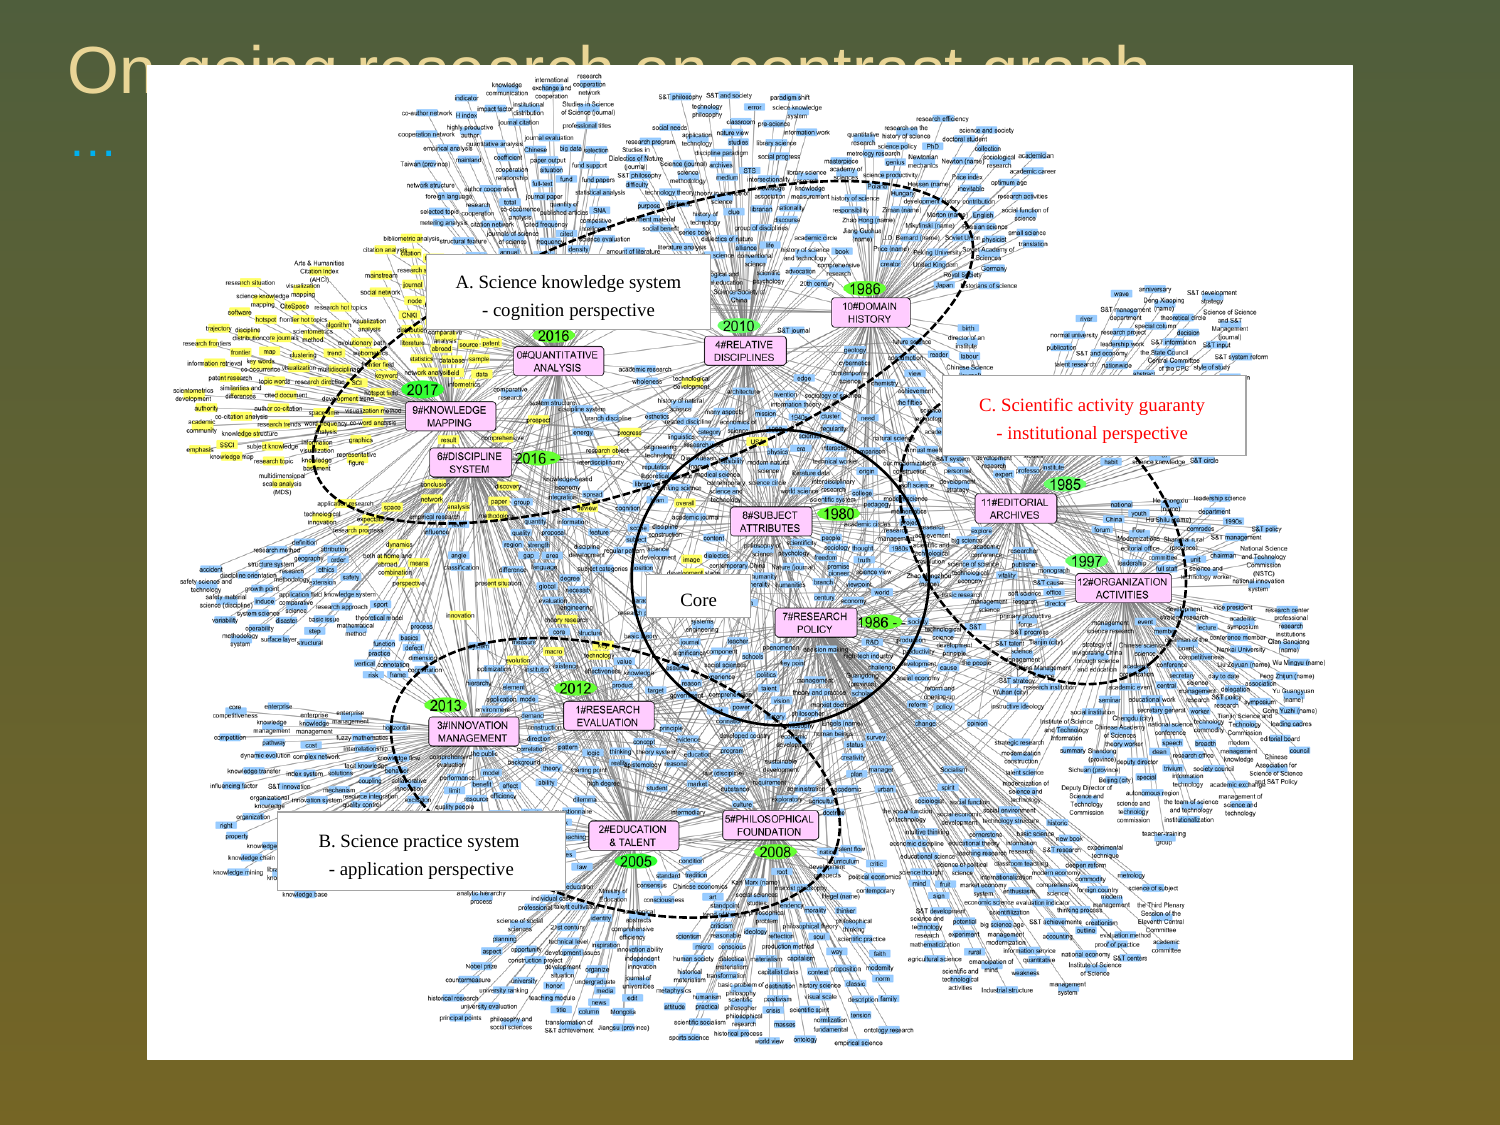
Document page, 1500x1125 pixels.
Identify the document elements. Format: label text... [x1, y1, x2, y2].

text_box On going research on contrast graph … [53, 19, 1447, 174]
picture [147, 66, 1353, 1059]
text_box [277, 222, 1247, 906]
